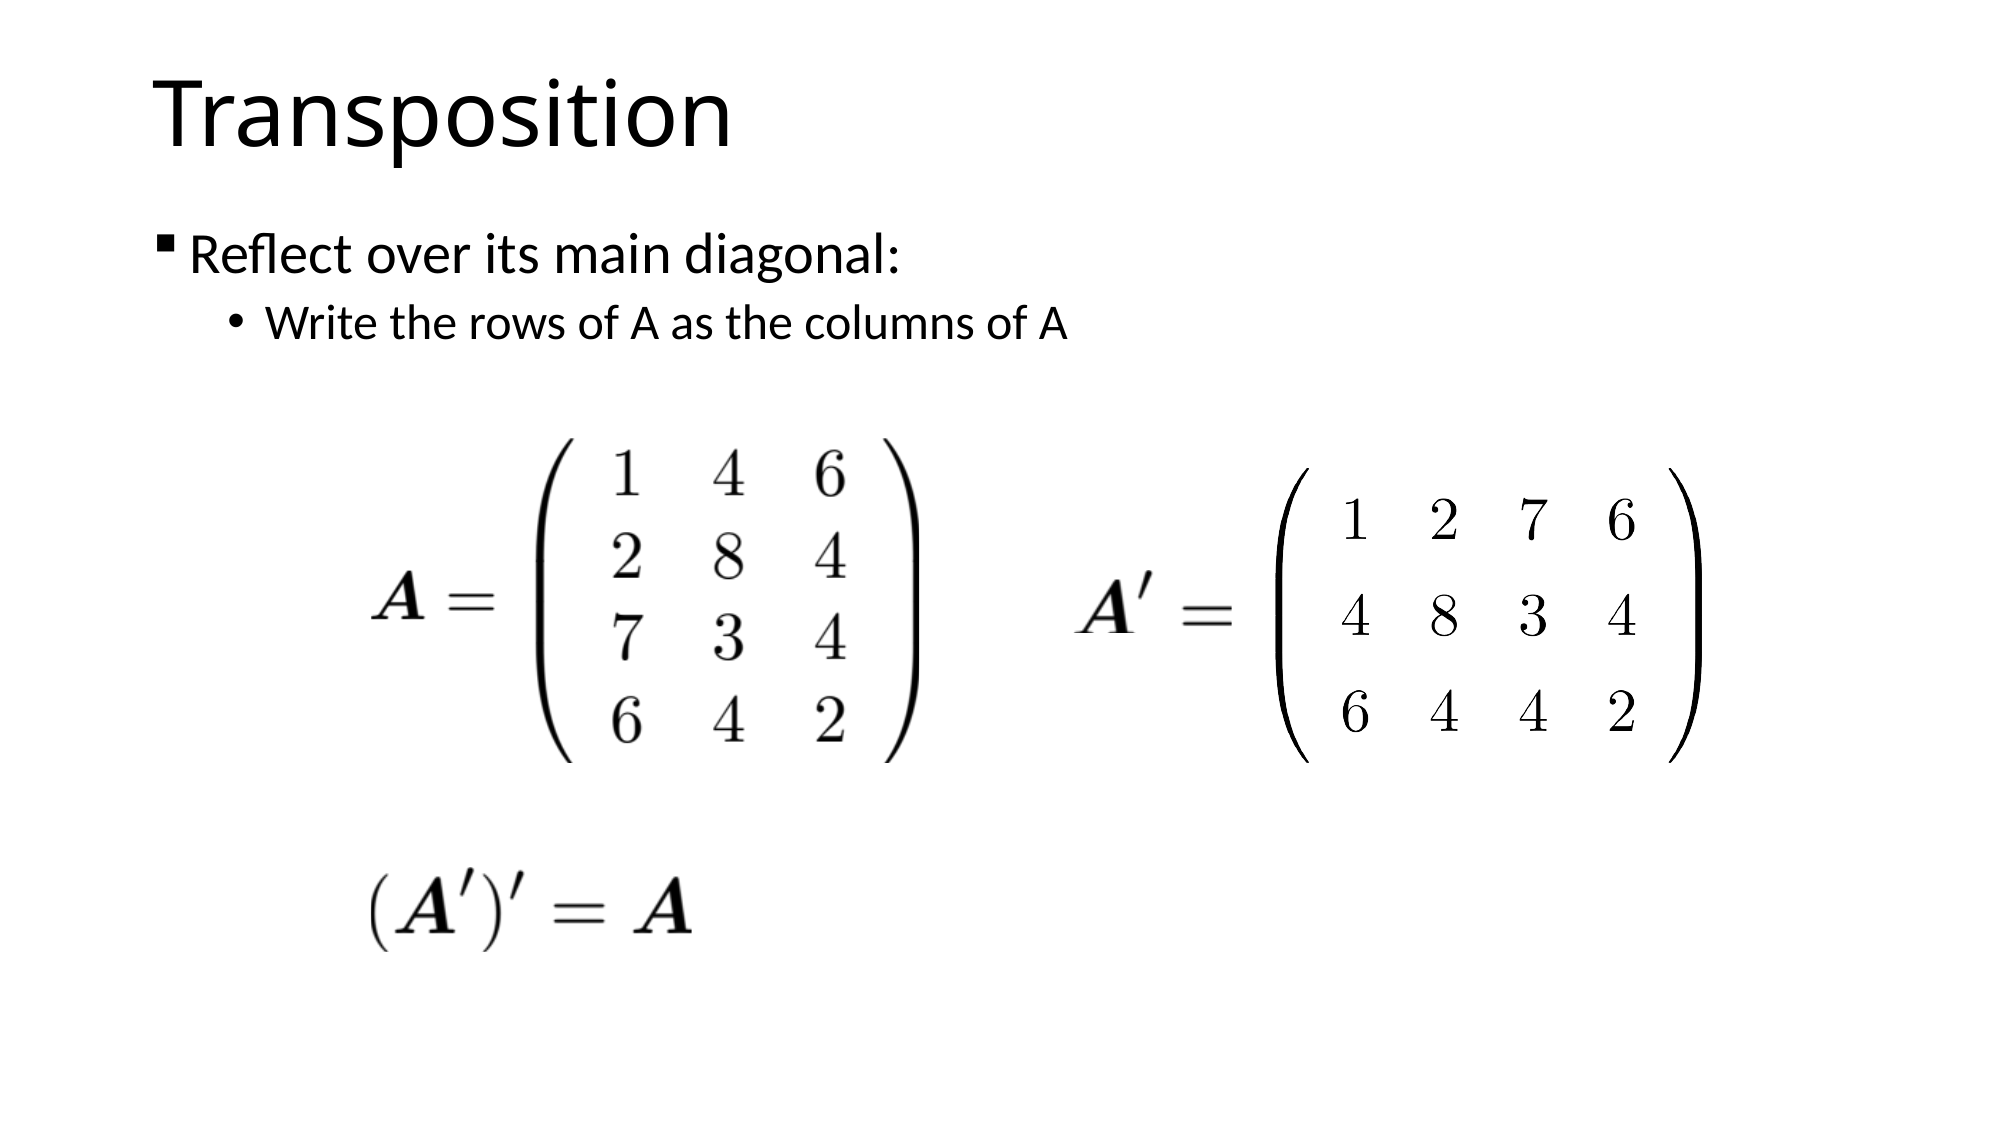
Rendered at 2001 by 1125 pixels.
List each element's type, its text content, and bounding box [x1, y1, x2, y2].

picture [370, 867, 692, 952]
list Reflect over its main diagonal: Write the rows of A as the columns of A [137, 215, 1863, 1050]
picture [1073, 570, 1232, 633]
title Transposition [137, 59, 1863, 196]
picture [1274, 468, 1702, 763]
picture [370, 437, 920, 763]
